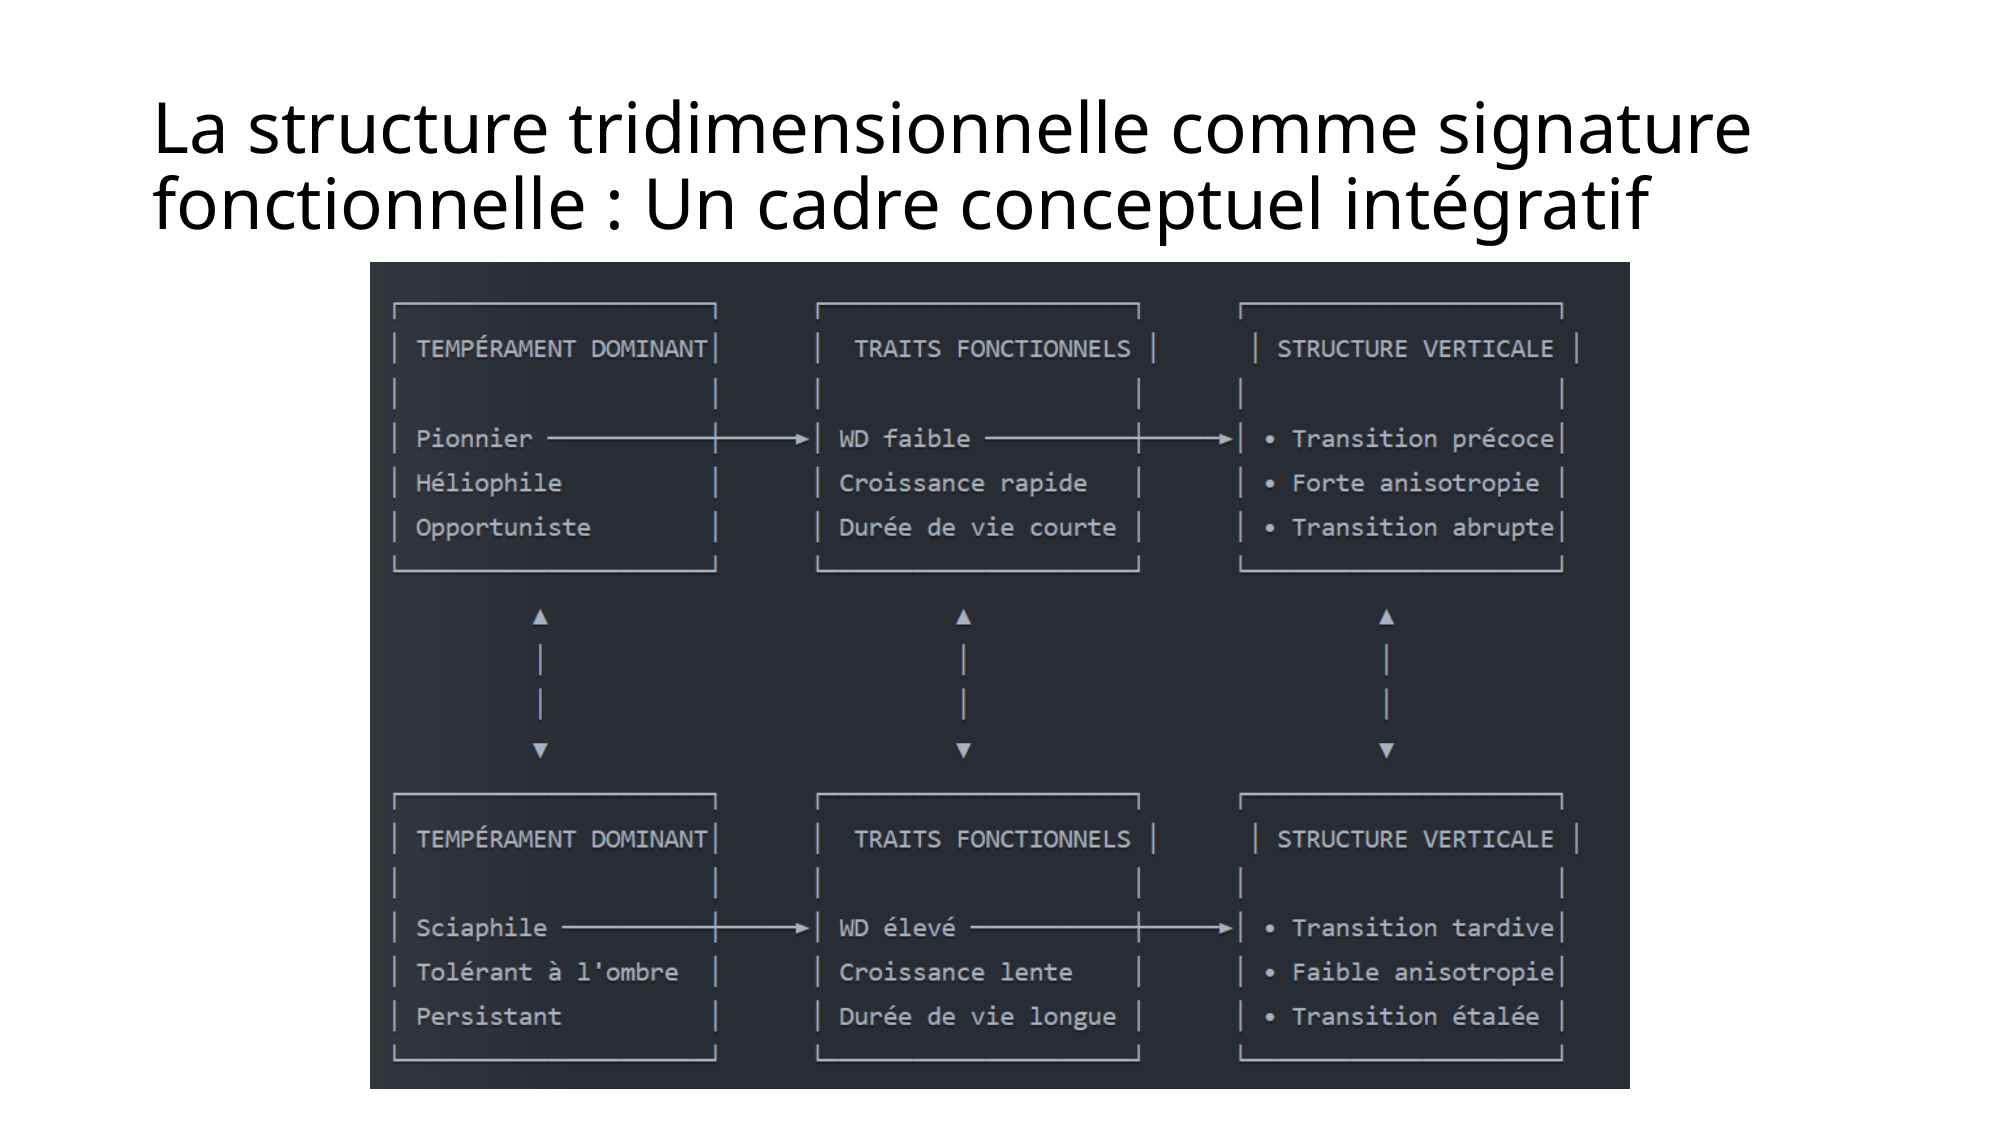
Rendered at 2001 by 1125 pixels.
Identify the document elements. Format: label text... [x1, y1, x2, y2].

title La structure tridimensionnelle comme signature fonctionnelle : Un cadre conceptuel intégratif [137, 59, 1863, 278]
picture [369, 262, 1631, 1090]
